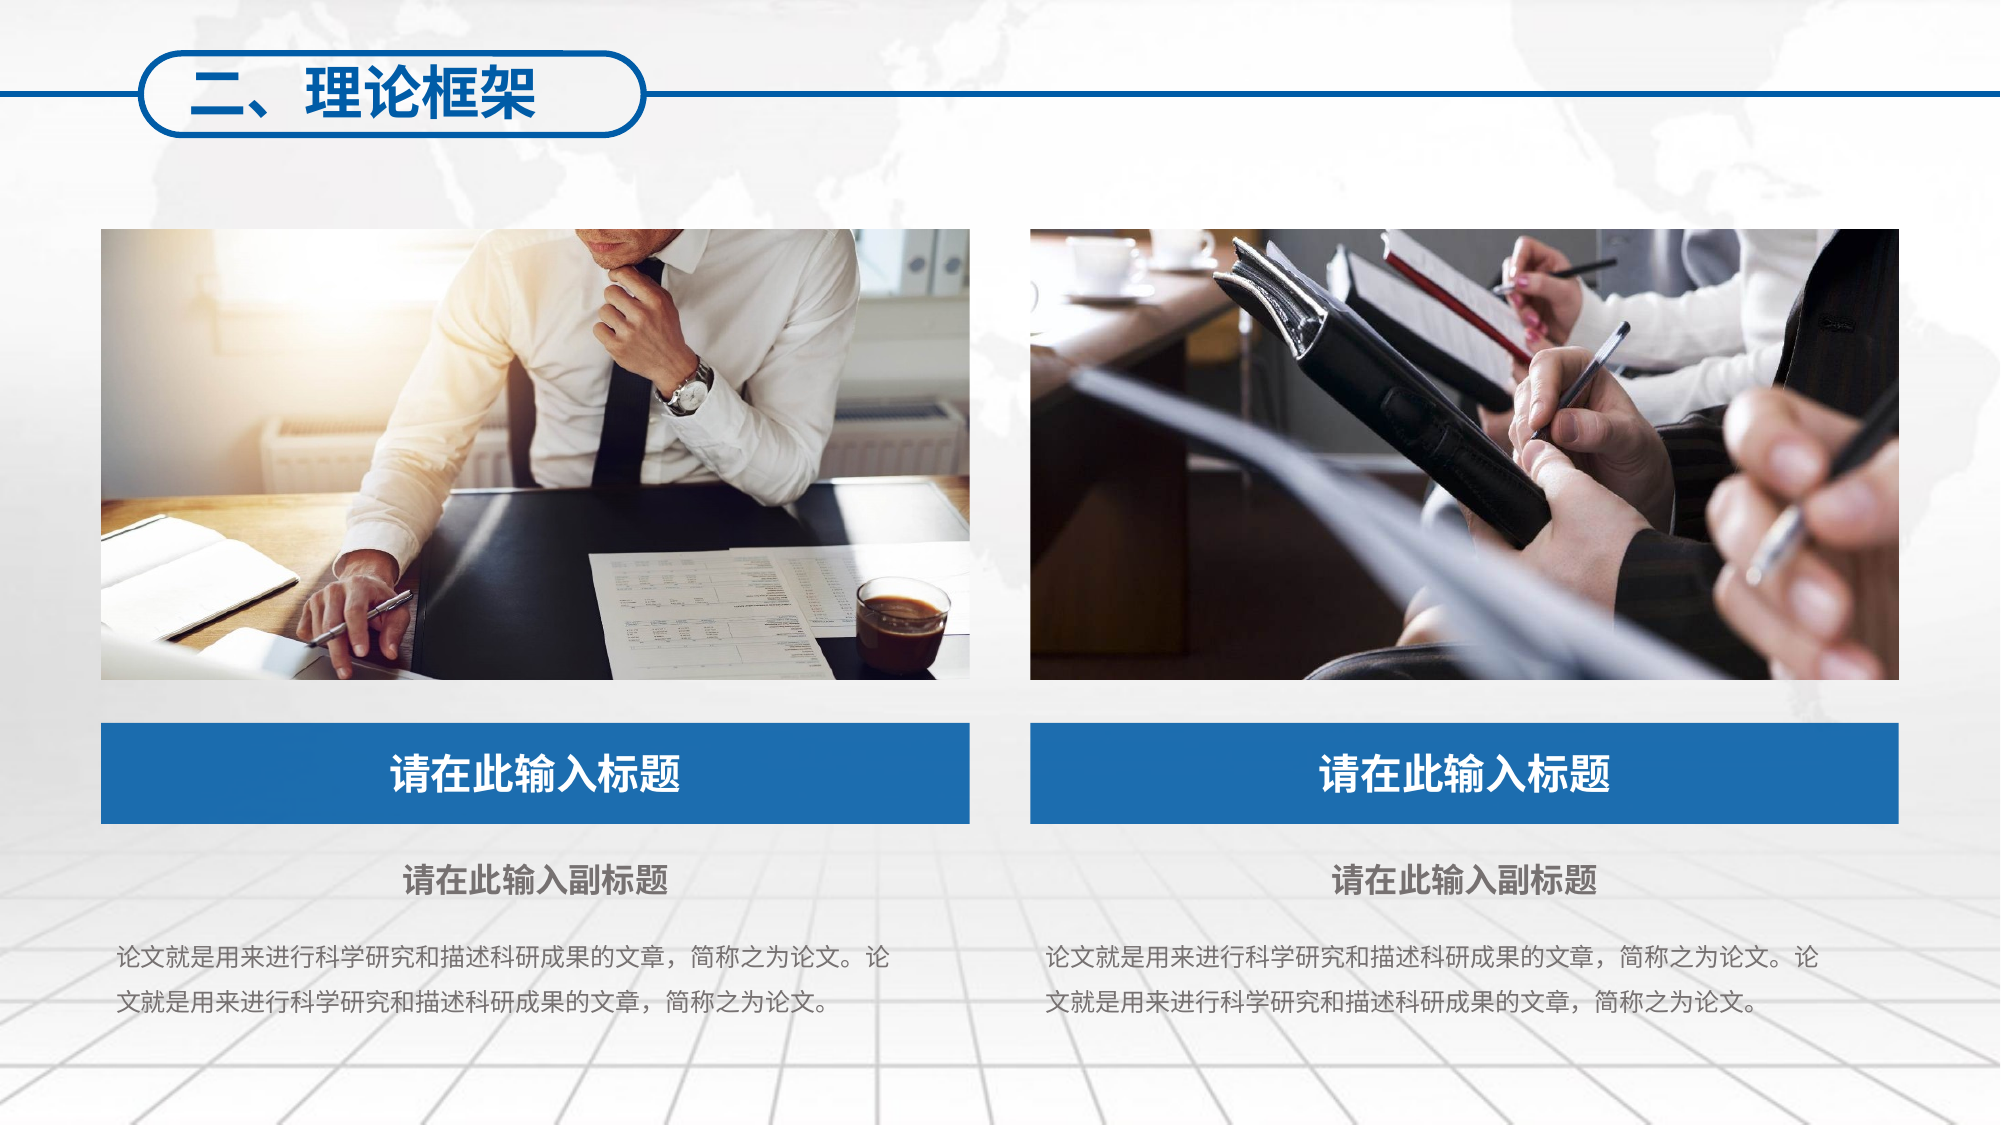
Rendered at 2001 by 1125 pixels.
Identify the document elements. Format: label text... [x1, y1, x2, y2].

text_box 请在此输入标题 [100, 722, 971, 825]
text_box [109, 49, 644, 136]
text_box [100, 229, 971, 680]
text_box [1029, 229, 1900, 680]
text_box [1030, 831, 1855, 1022]
text_box 请在此输入标题 [1029, 722, 1900, 825]
picture [0, 0, 2001, 1125]
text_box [101, 831, 926, 1022]
